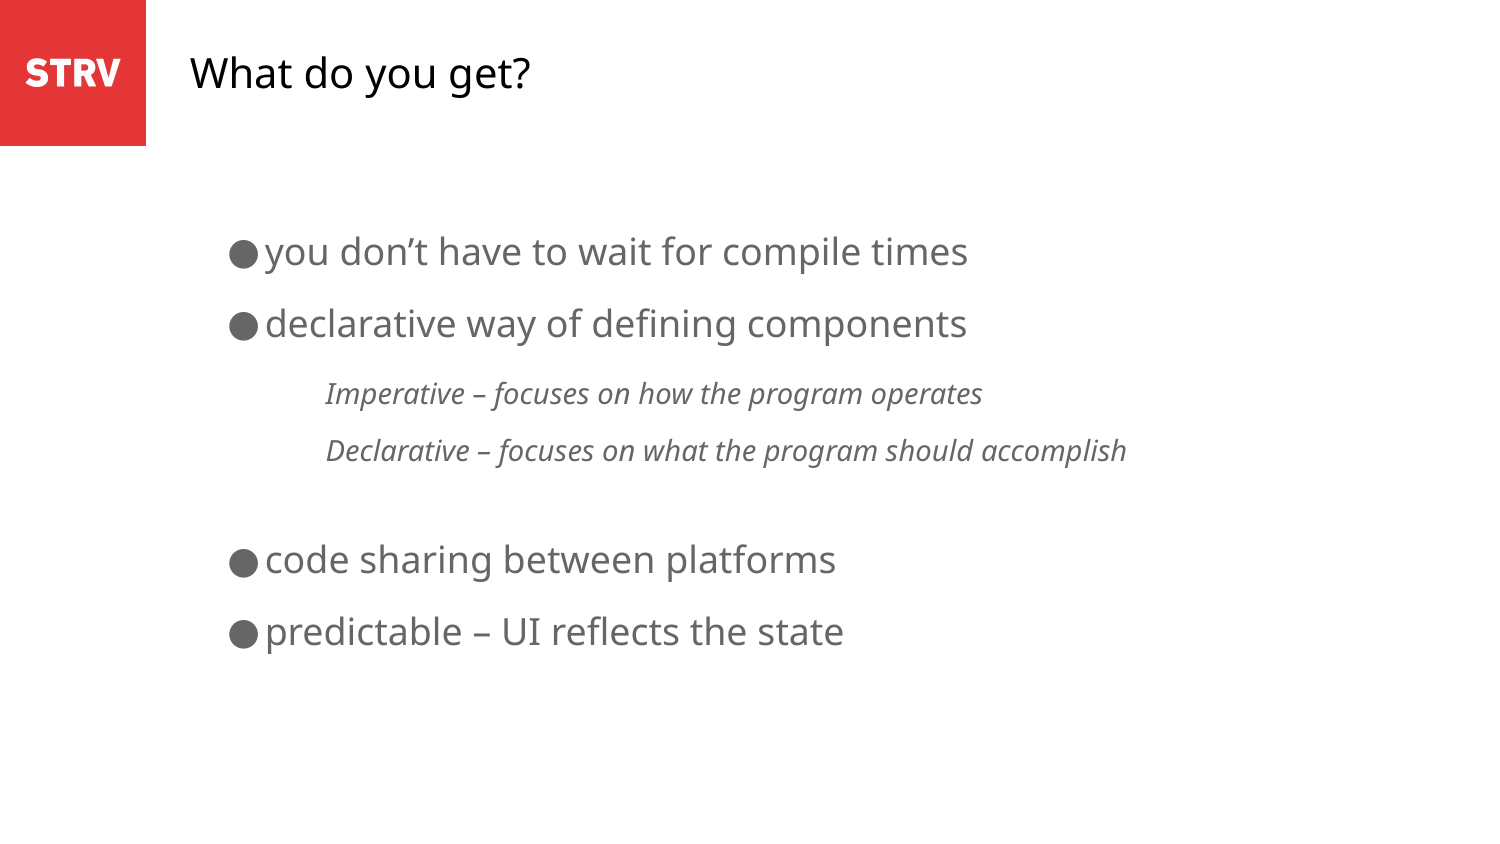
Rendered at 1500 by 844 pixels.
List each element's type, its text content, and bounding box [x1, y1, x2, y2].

text_box Imperative – focuses on how the program operates Declarative – focuses on what the program should accomplish [273, 342, 1327, 485]
text_box you don’t have to wait for compile times declarative way of defining components [174, 190, 1182, 366]
picture [0, 0, 146, 146]
title What do you get? [174, 30, 1425, 114]
text_box code sharing between platforms predictable – UI reflects the state [174, 498, 1269, 764]
